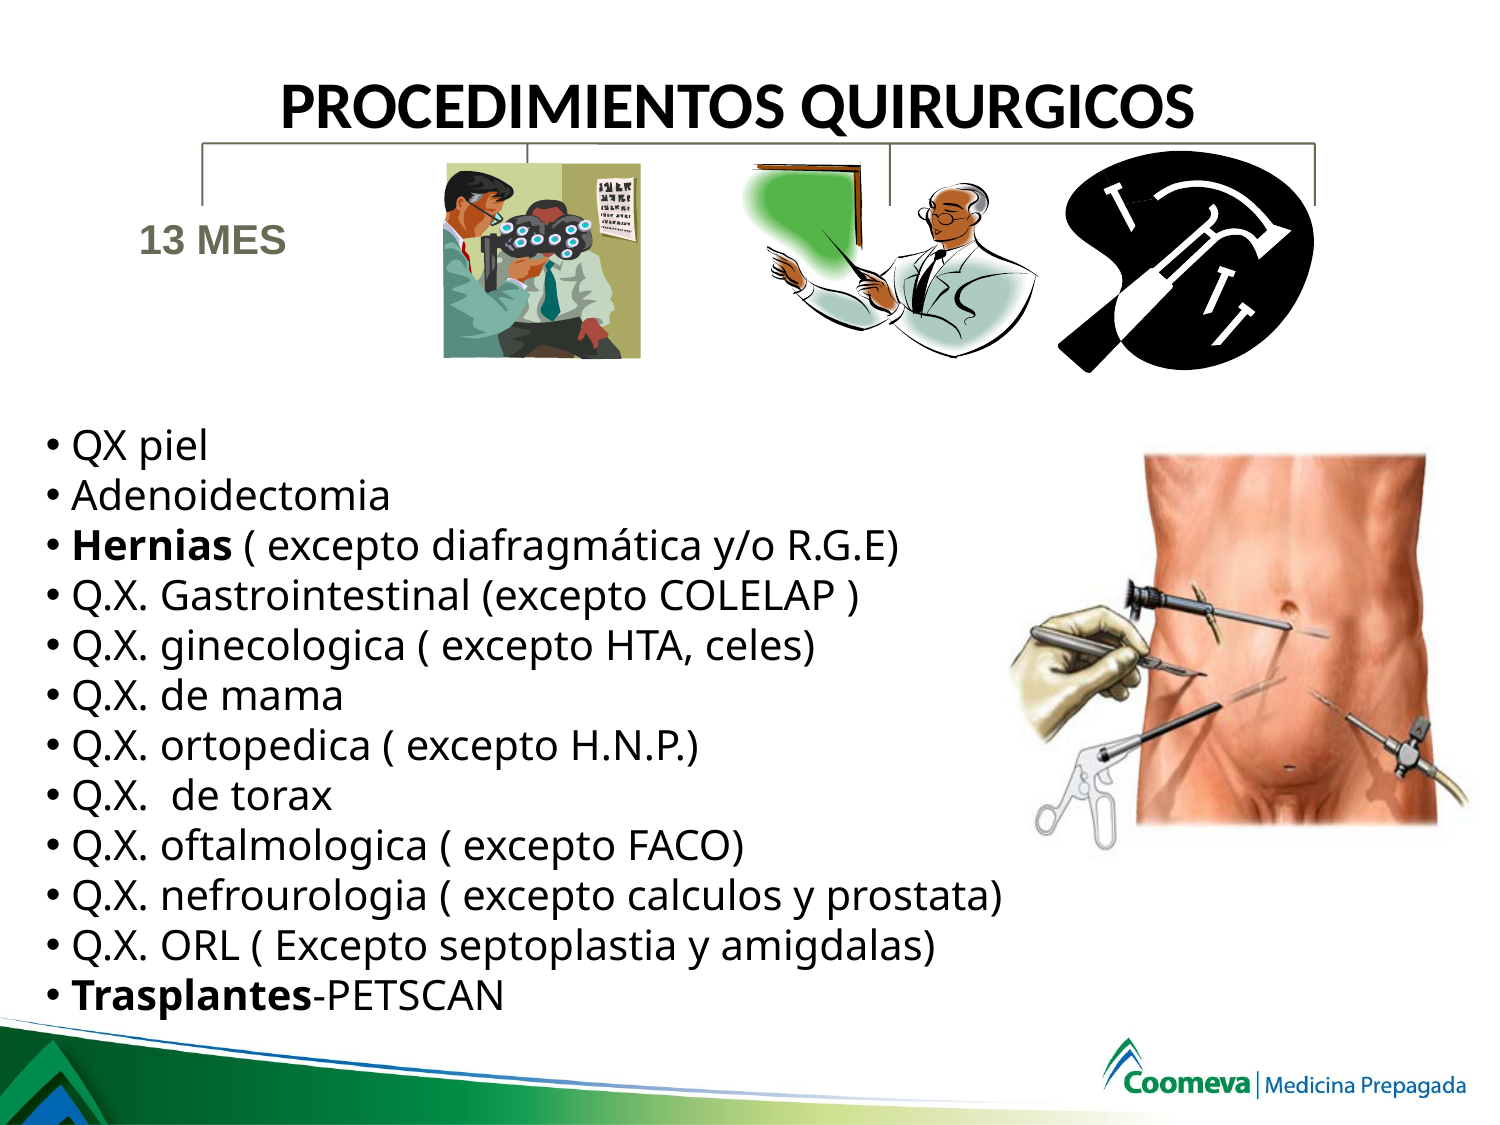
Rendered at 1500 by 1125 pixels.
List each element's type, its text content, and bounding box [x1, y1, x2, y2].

text_box 13 MES [123, 205, 302, 271]
picture [0, 964, 1500, 1125]
picture [737, 160, 1039, 359]
text_box QX piel Adenoidectomia Hernias ( excepto diafragmática y/o R.G.E) Q.X. Gastrointestinal (excepto COLELAP ) Q.X. ginecologica ( excepto HTA, celes) Q.X. de mama Q.X. ortopedica ( excepto H.N.P.) Q.X. de torax Q.X. oftalmologica ( excepto FACO) Q.X. nefrourologia ( excepto calculos y prostata) Q.X. ORL ( Excepto septoplastia y amigdalas) Trasplantes-PETSCAN [30, 411, 1500, 1027]
text_box PROCEDIMIENTOS QUIRURGICOS [76, 54, 1400, 150]
picture [1056, 148, 1318, 374]
picture [1001, 444, 1481, 859]
picture [442, 160, 644, 362]
